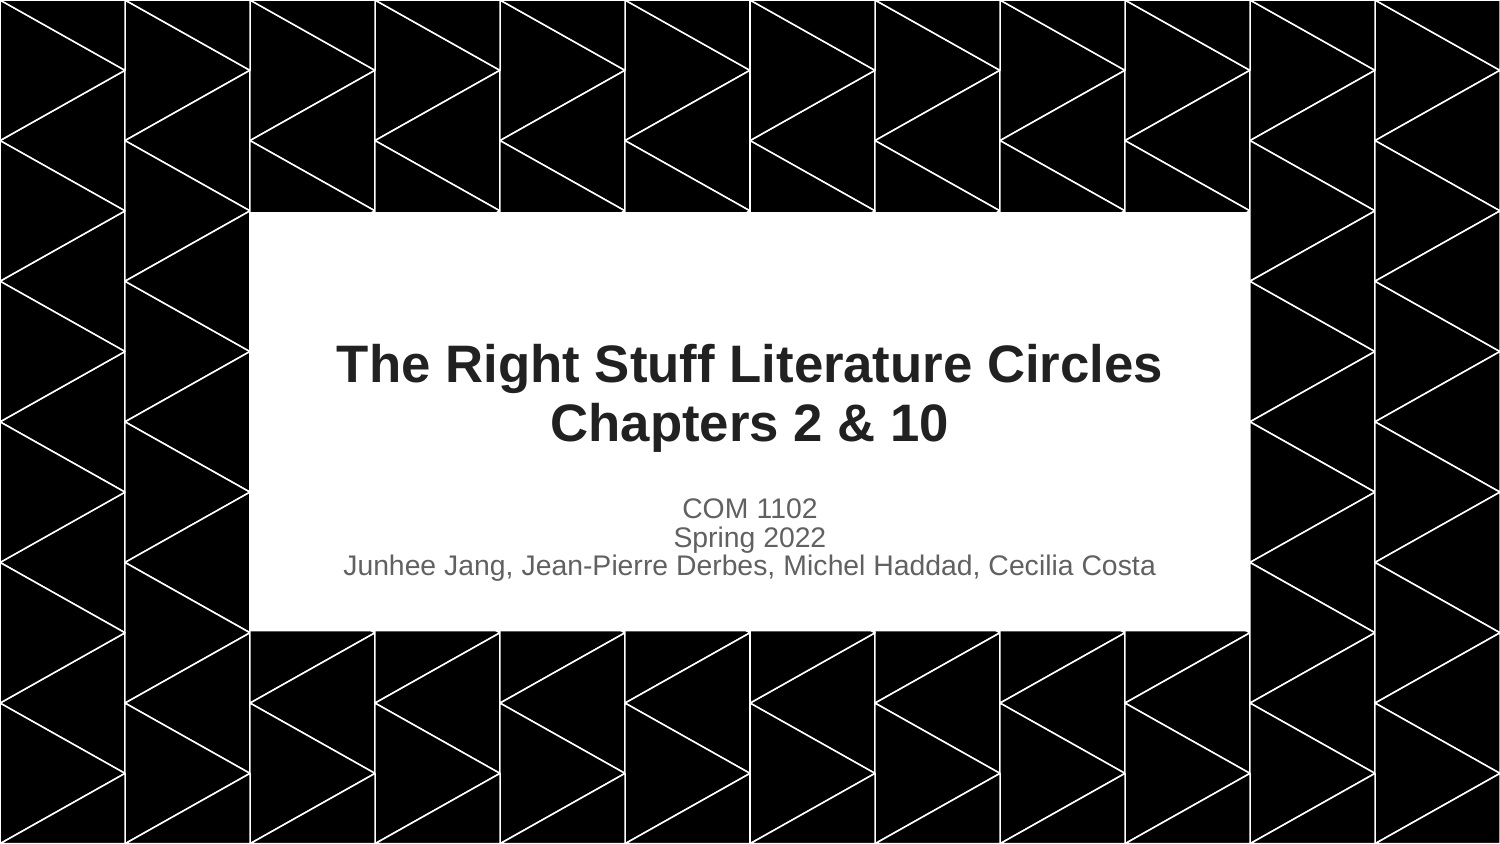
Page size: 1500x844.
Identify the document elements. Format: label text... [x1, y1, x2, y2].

title The Right Stuff Literature Circles Chapters 2 & 10 [307, 273, 1193, 468]
subtitle COM 1102 Spring 2022 Junhee Jang, Jean-Pierre Derbes, Michel Haddad, Cecilia Costa [307, 480, 1193, 616]
